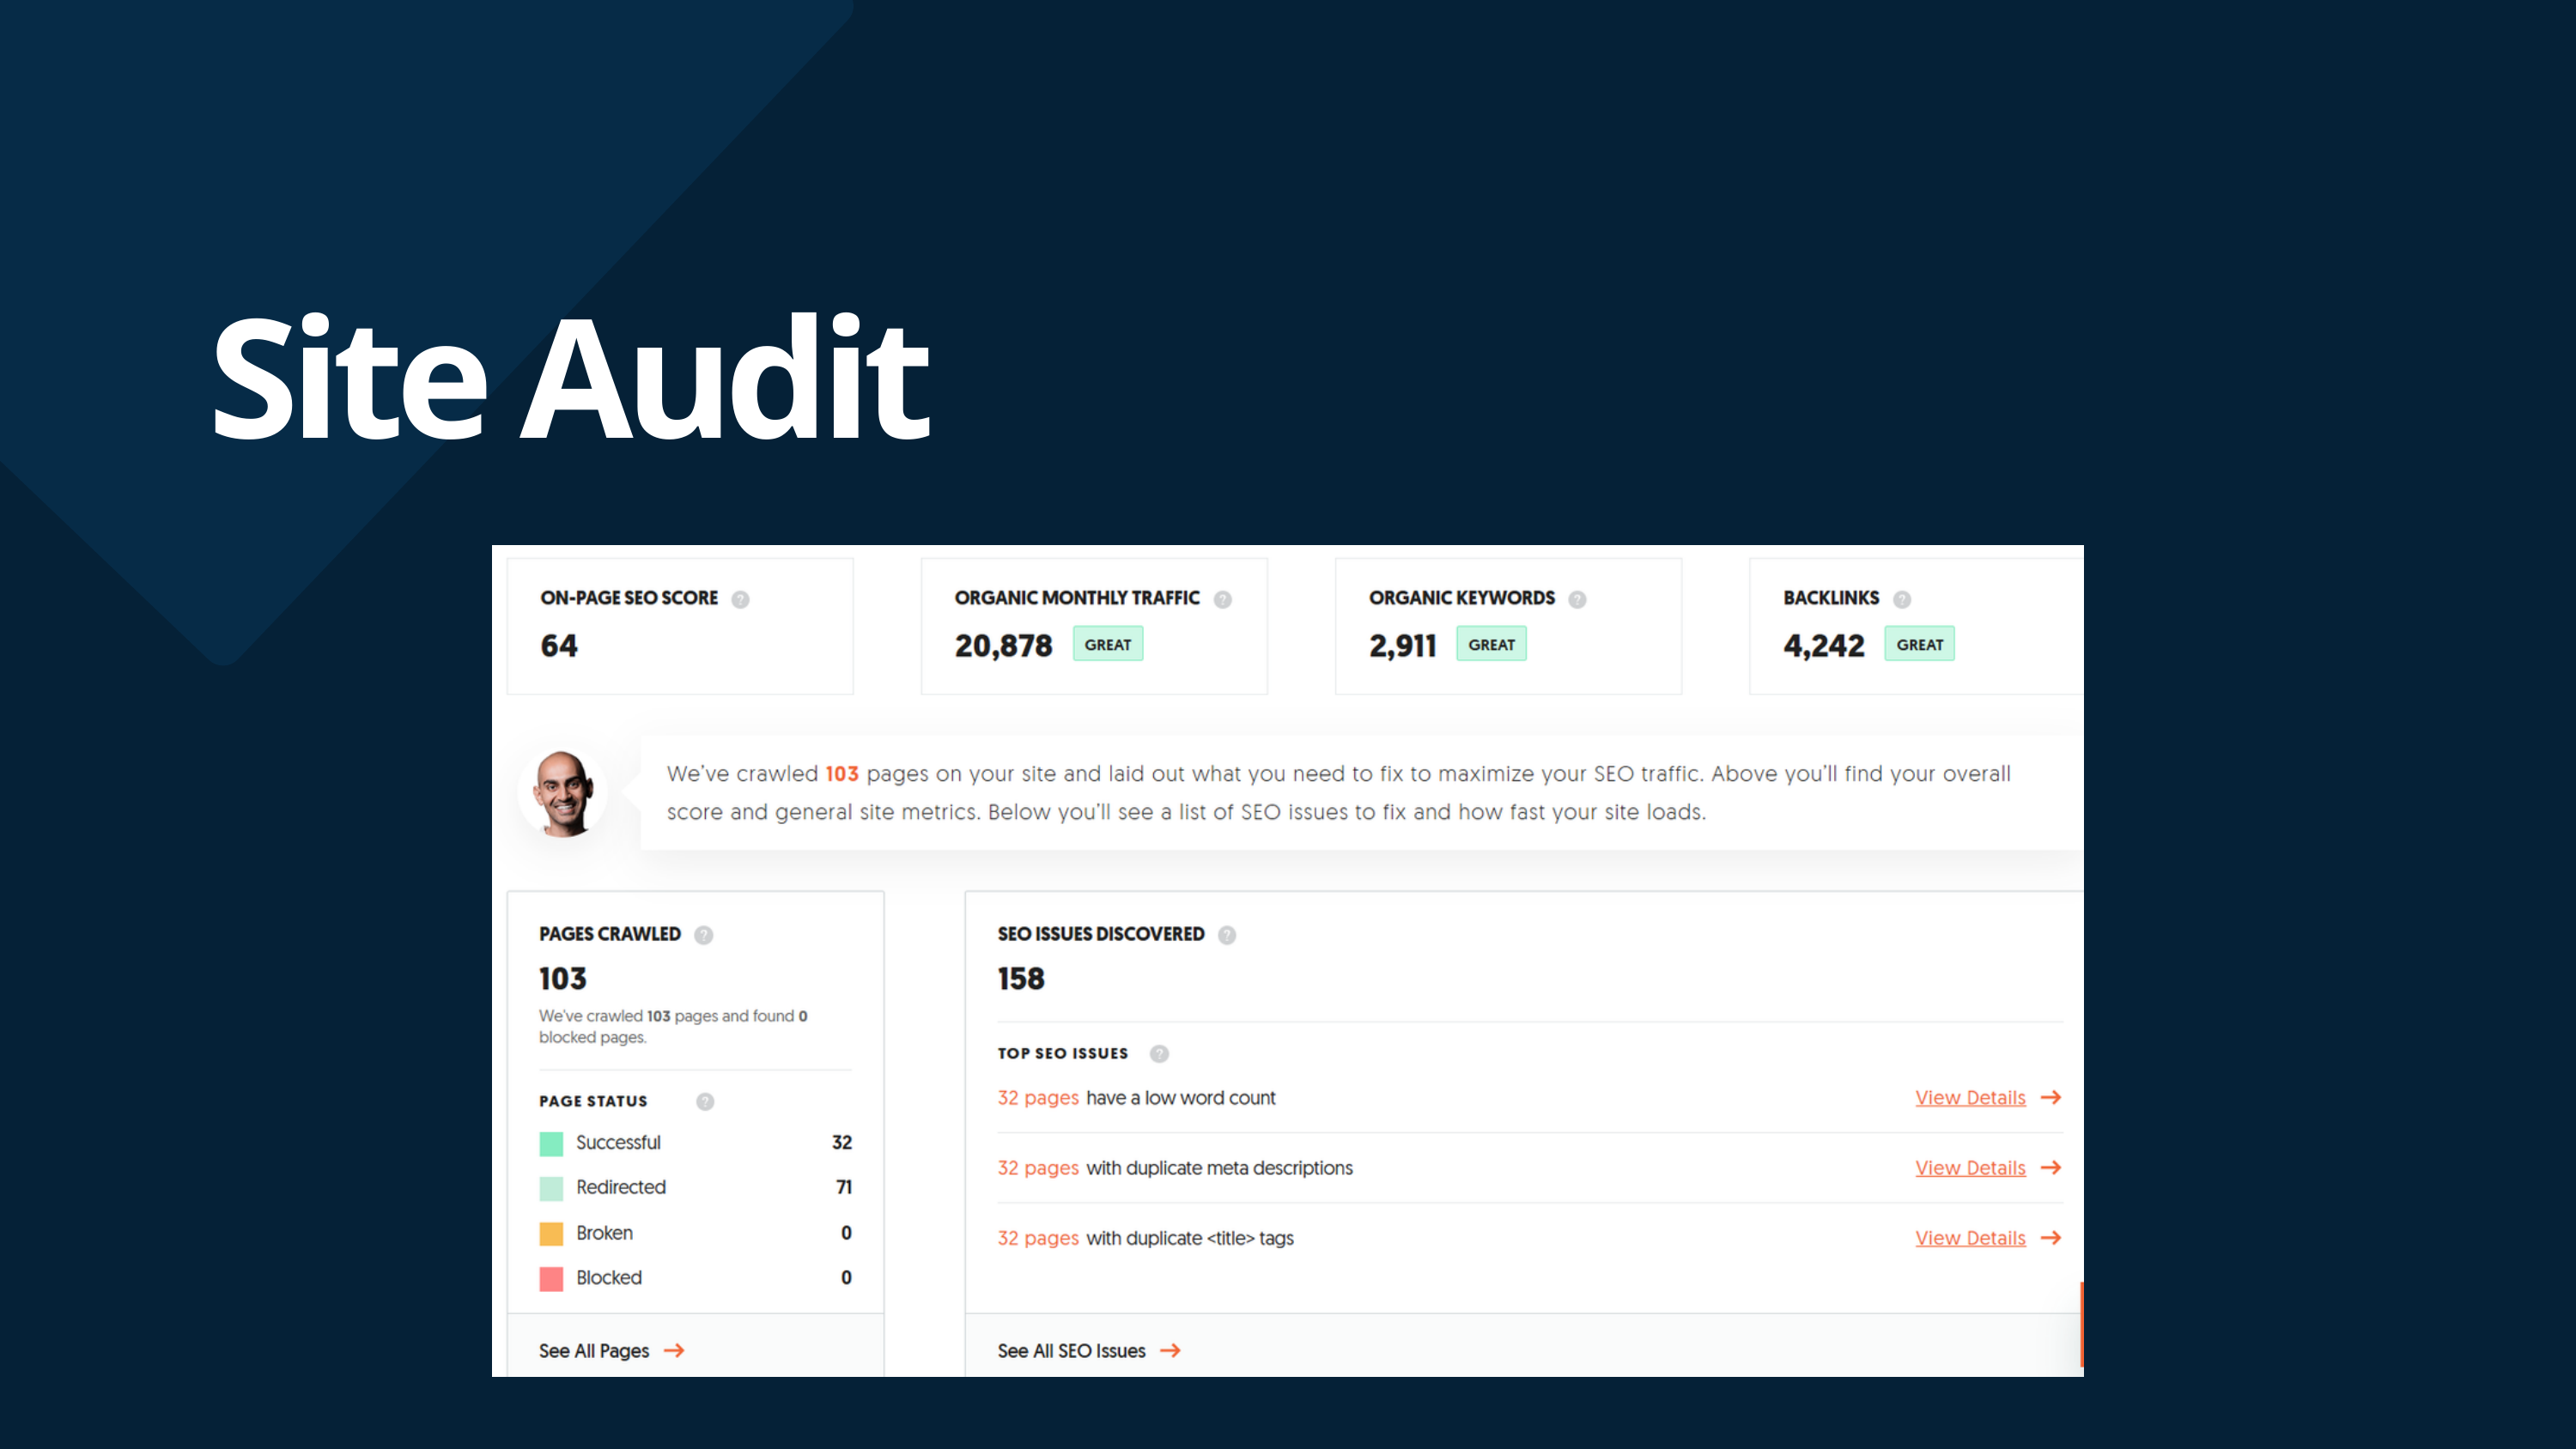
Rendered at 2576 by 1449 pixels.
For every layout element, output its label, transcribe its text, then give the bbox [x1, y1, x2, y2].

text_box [0, 0, 671, 483]
text_box [492, 545, 2084, 1378]
text_box Site Audit [676, 288, 2098, 471]
